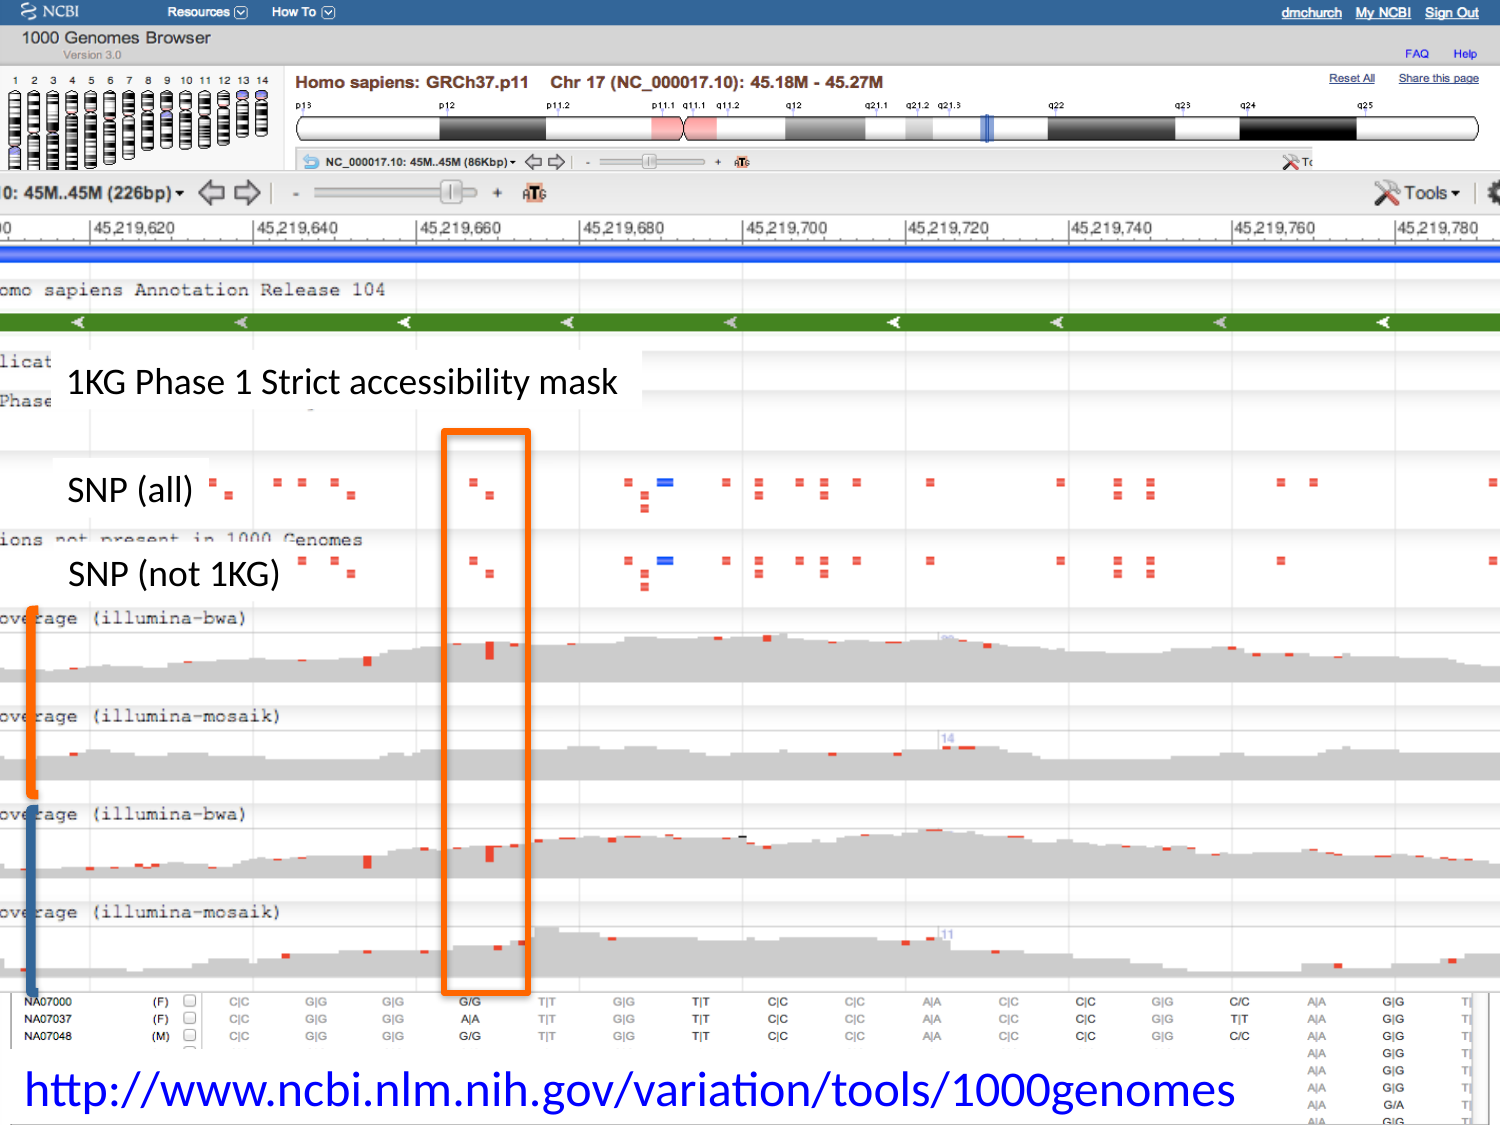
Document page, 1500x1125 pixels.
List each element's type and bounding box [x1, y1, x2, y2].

picture [0, 0, 1500, 170]
text_box [0, 170, 1500, 993]
picture [0, 993, 1500, 1125]
